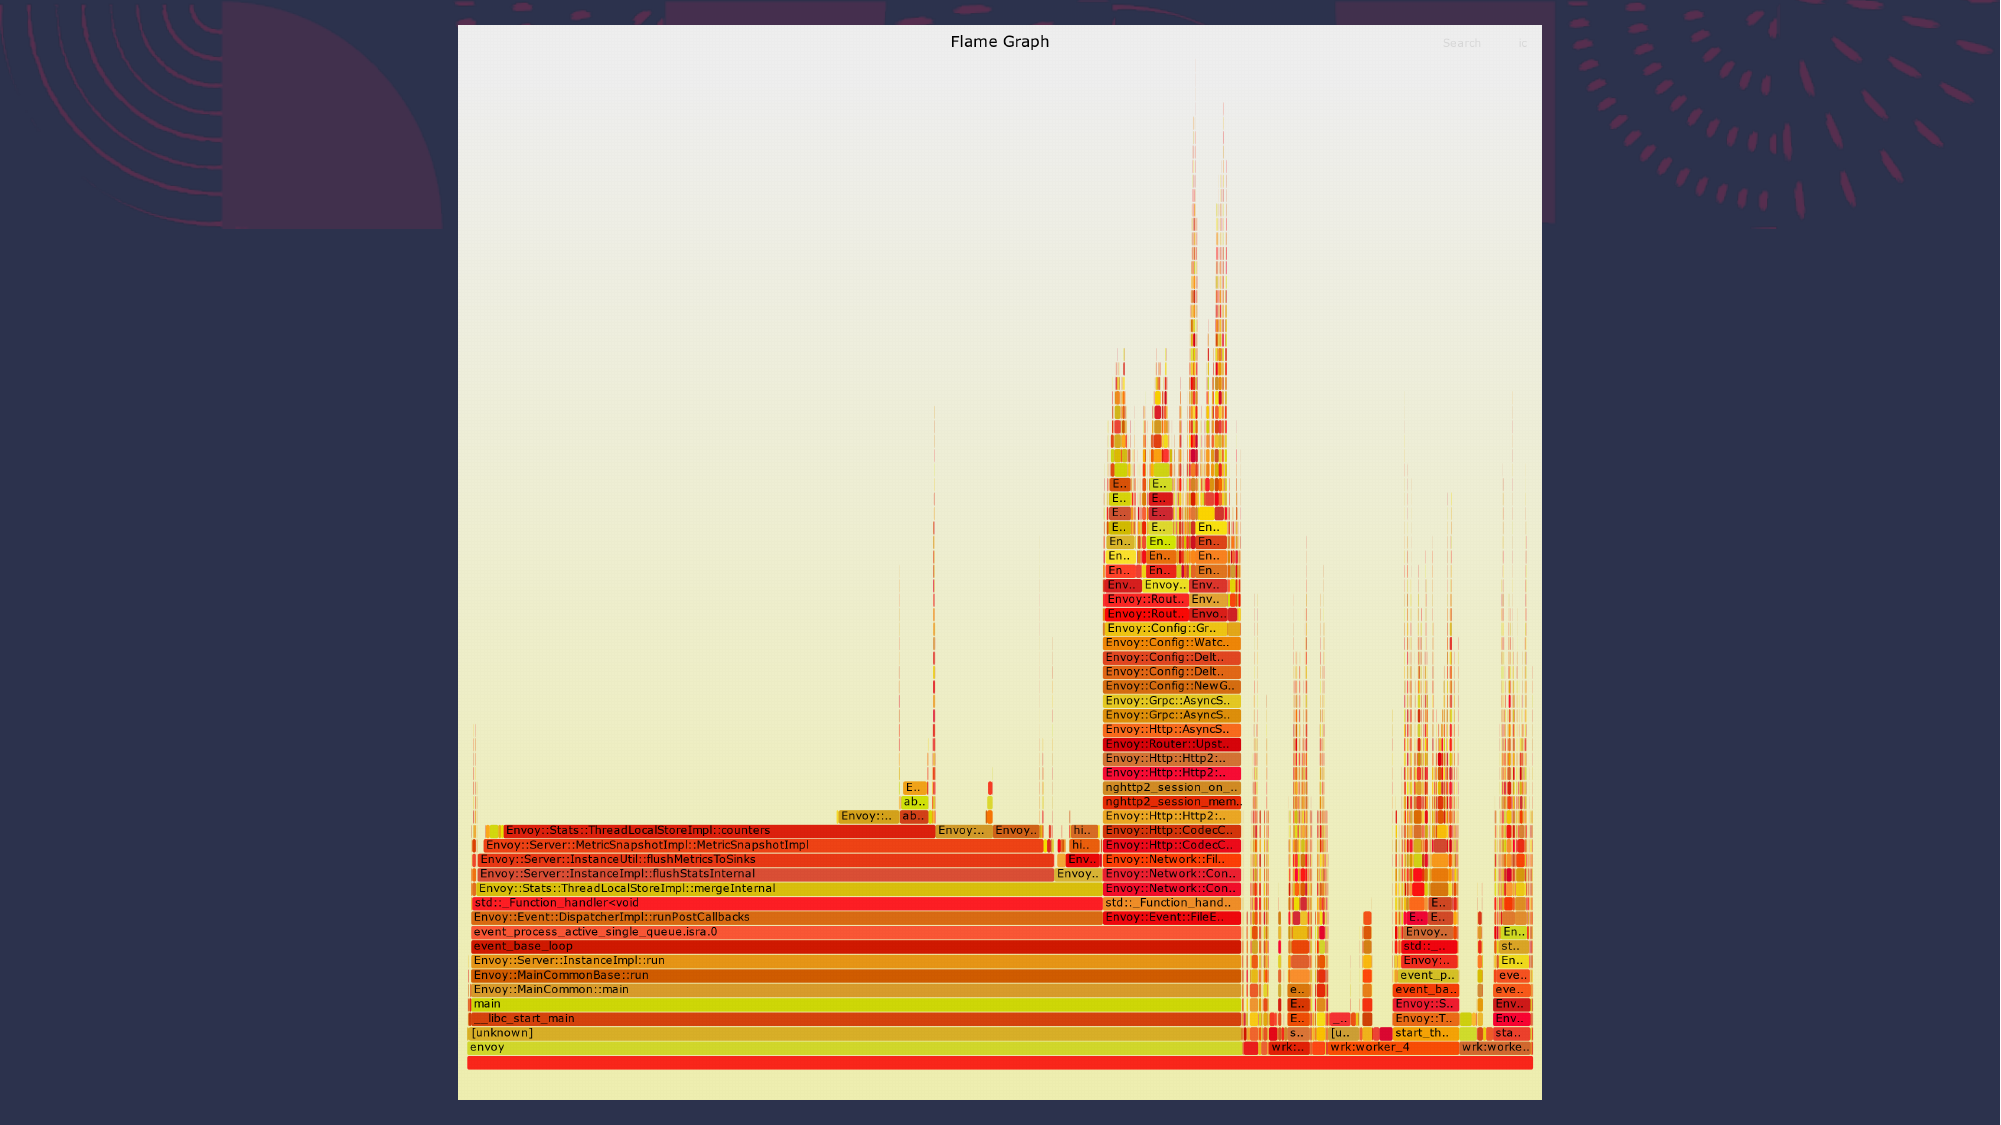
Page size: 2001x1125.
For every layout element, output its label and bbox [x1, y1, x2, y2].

list [458, 25, 1542, 1100]
